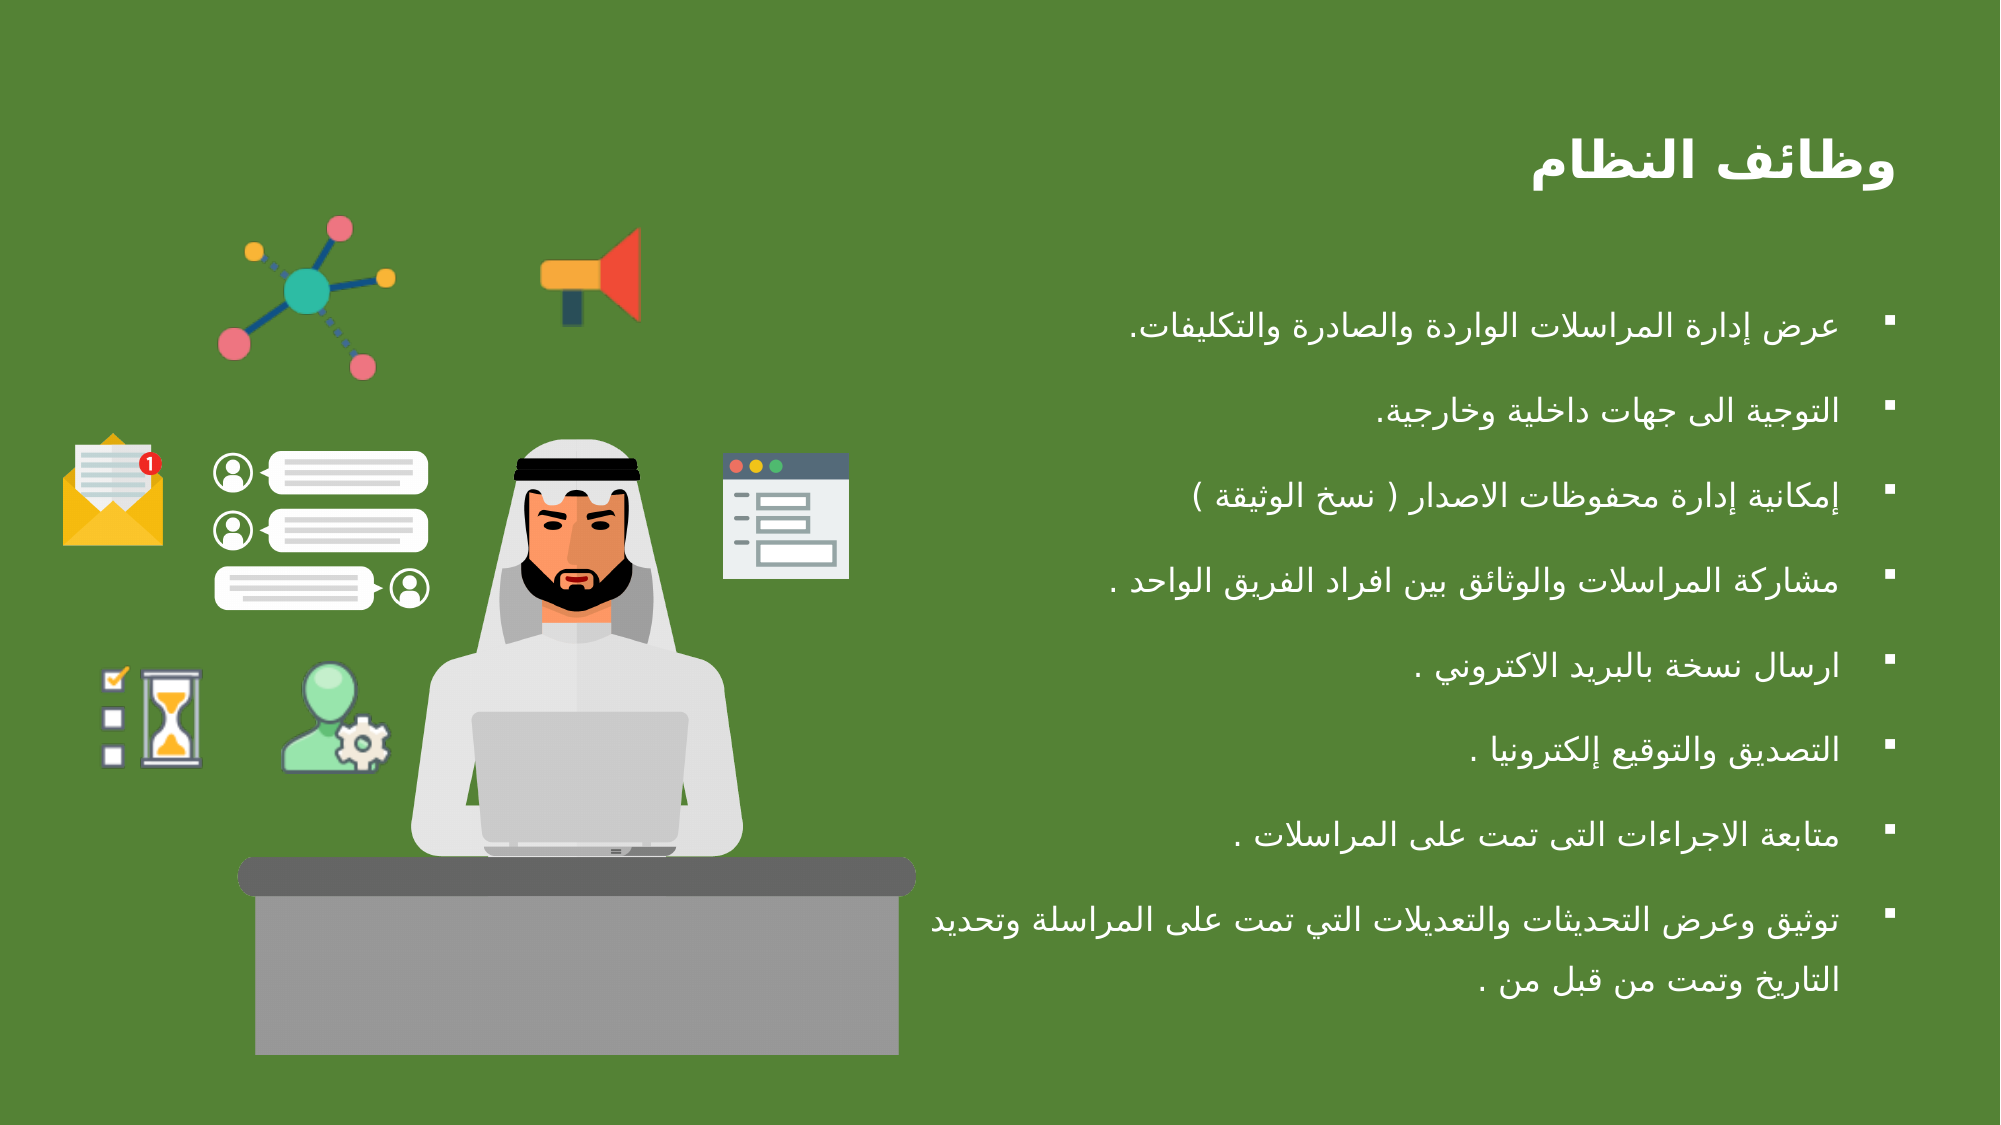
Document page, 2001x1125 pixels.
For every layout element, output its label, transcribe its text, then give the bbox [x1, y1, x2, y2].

text_box عرض إدارة المراسلات الواردة والصادرة والتكليفات. التوجية الى جهات داخلية وخارجية. إمكانية إدارة محفوظات الاصدار ( نسخ الوثيقة ) مشاركة المراسلات والوثائق بين افراد الفريق الواحد . ارسال نسخة بالبريد الاكتروني . التصديق والتوقيع إلكترونيا . متابعة الاجراءات التى تمت على المراسلات . توثيق وعرض التحديثات والتعديلات التي تمت على المراسلة وتحديد التاريخ وتمت من قبل من . [899, 277, 1913, 1021]
picture [63, 433, 916, 1055]
picture [540, 227, 641, 328]
picture [205, 196, 416, 407]
subtitle وظائف النظام [865, 126, 1913, 257]
